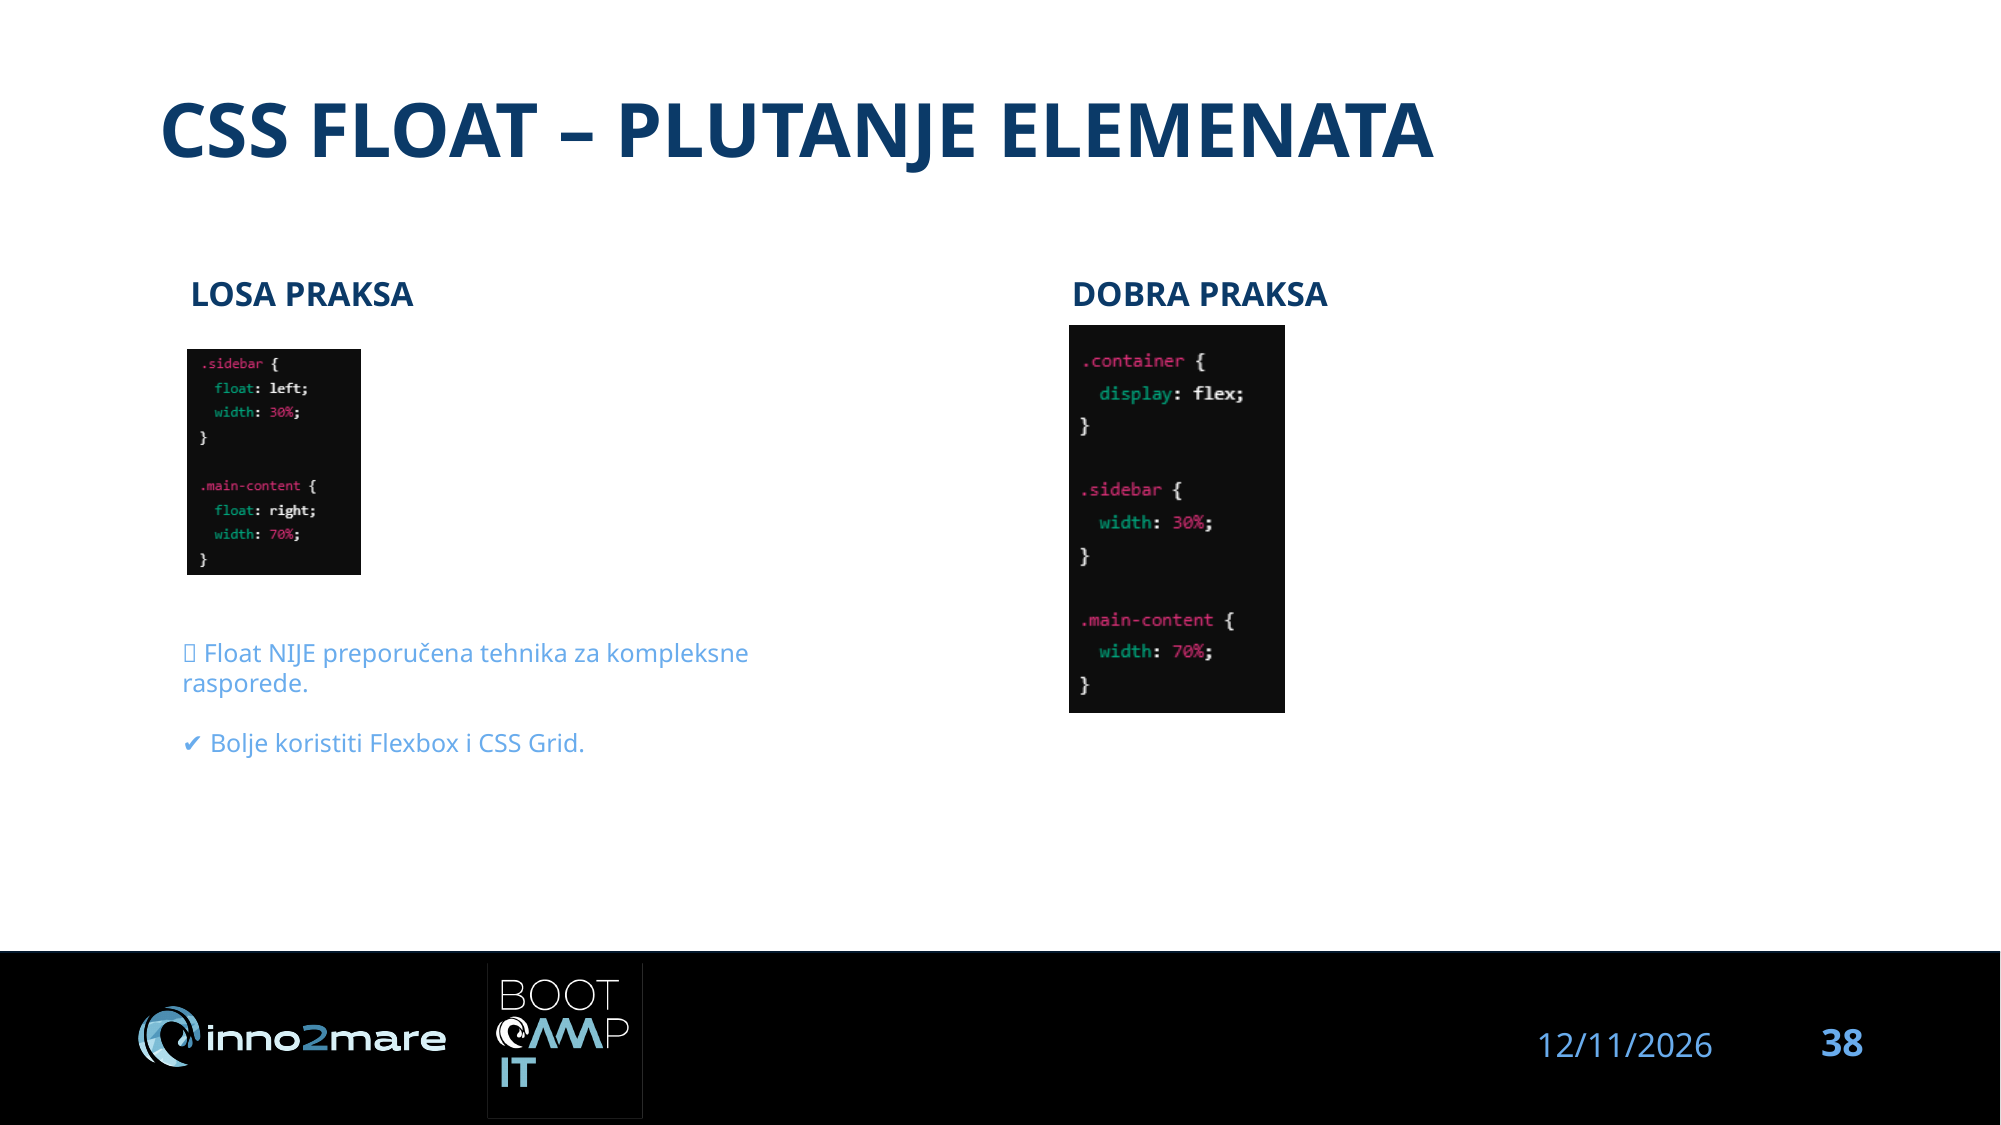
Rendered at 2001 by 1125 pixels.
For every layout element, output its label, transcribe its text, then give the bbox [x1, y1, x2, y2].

text_box DOBRA PRAKSA [1048, 226, 2000, 367]
picture [138, 957, 690, 1124]
text_box CSS Float – Plutanje Elemenata [144, 62, 1870, 203]
picture [187, 349, 361, 575]
title LOSA PRAKSA [175, 226, 1048, 367]
picture [1069, 325, 1285, 713]
text_box 🚫 Float NIJE preporučena tehnika za kompleksne rasporede. ✔ Bolje koristiti Flexbox i CSS Grid. [167, 630, 803, 765]
